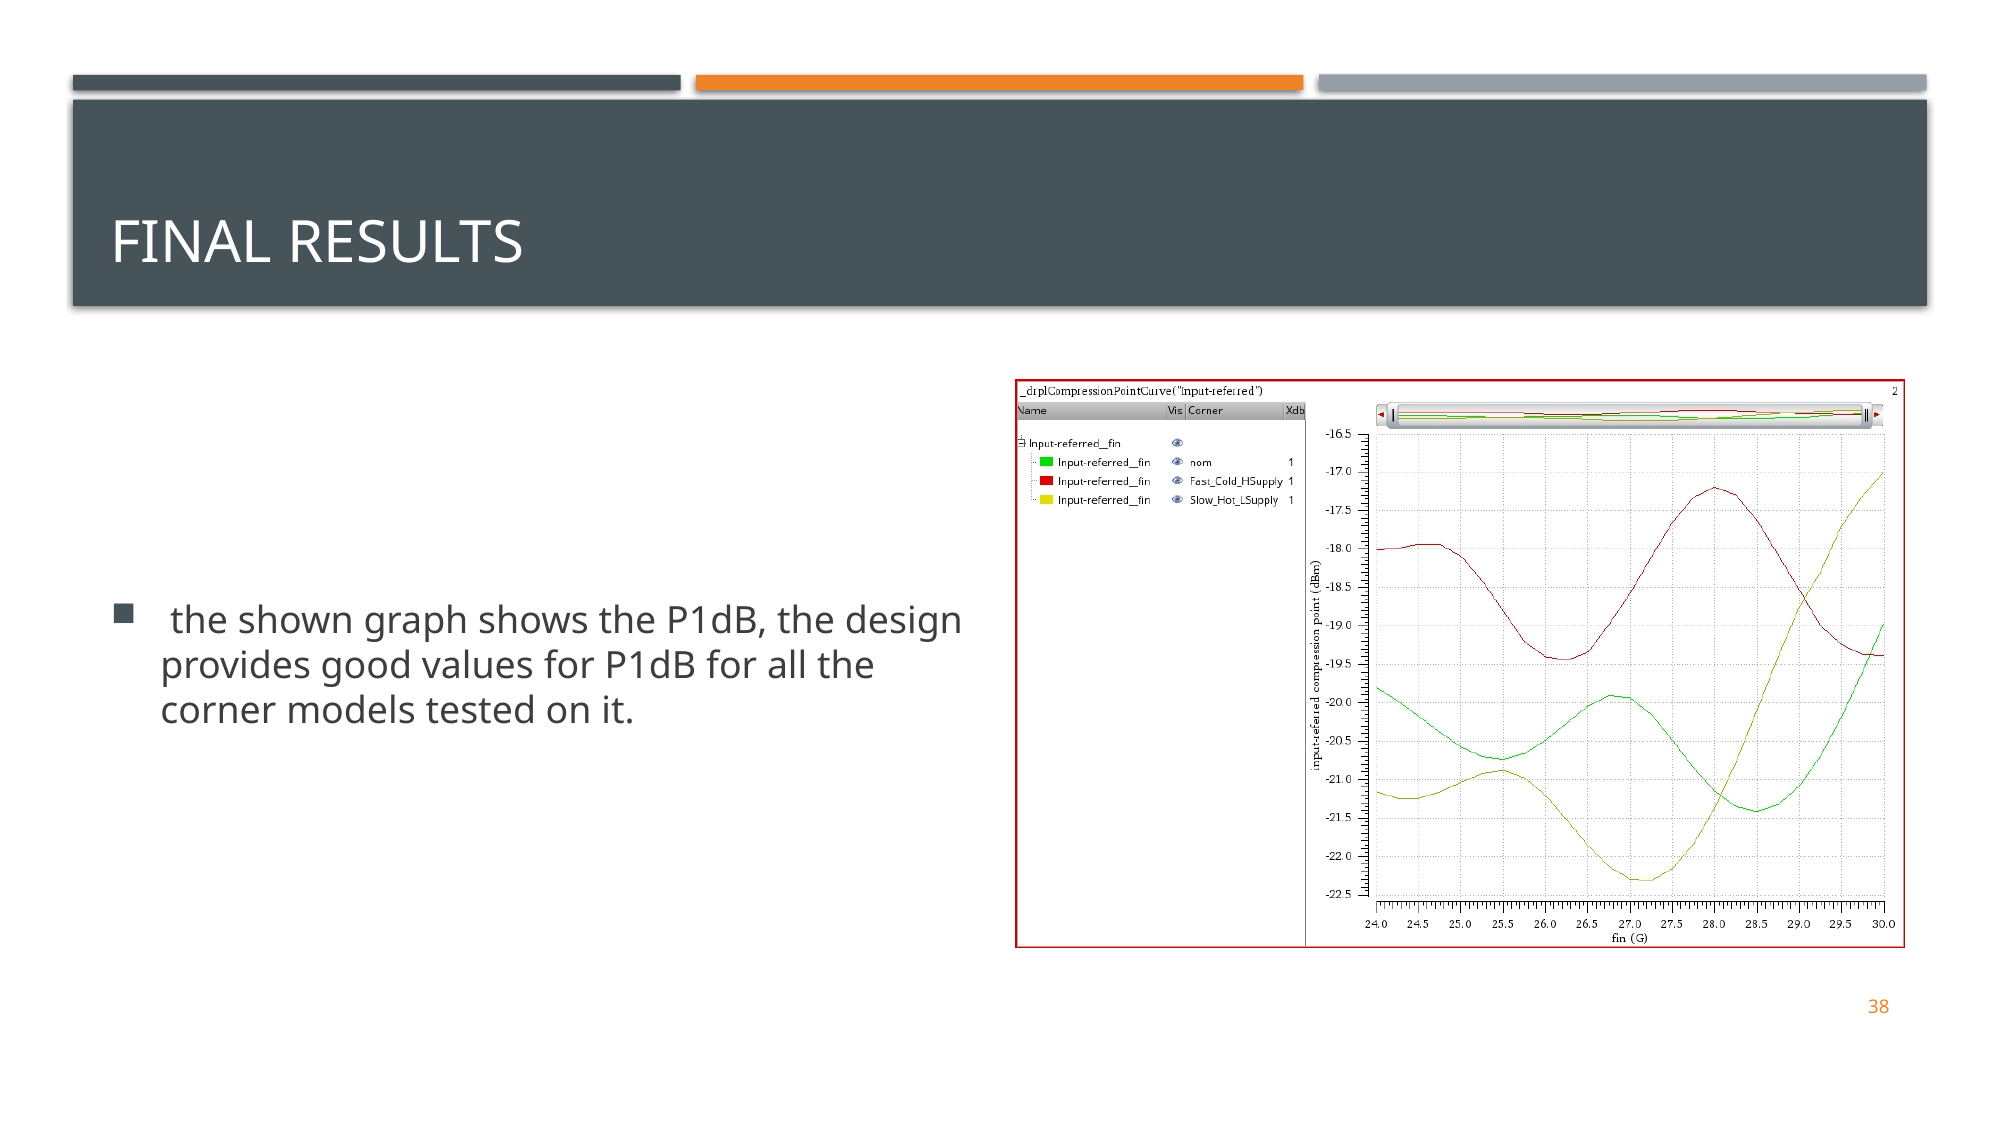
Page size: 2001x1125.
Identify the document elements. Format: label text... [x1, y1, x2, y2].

title Final results [95, 119, 1905, 282]
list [1014, 378, 1906, 948]
list the shown graph shows the P1dB, the design provides good values for P1dB for all the corner models tested on it. [95, 365, 1016, 962]
slide_number 38 [1732, 977, 1905, 1037]
